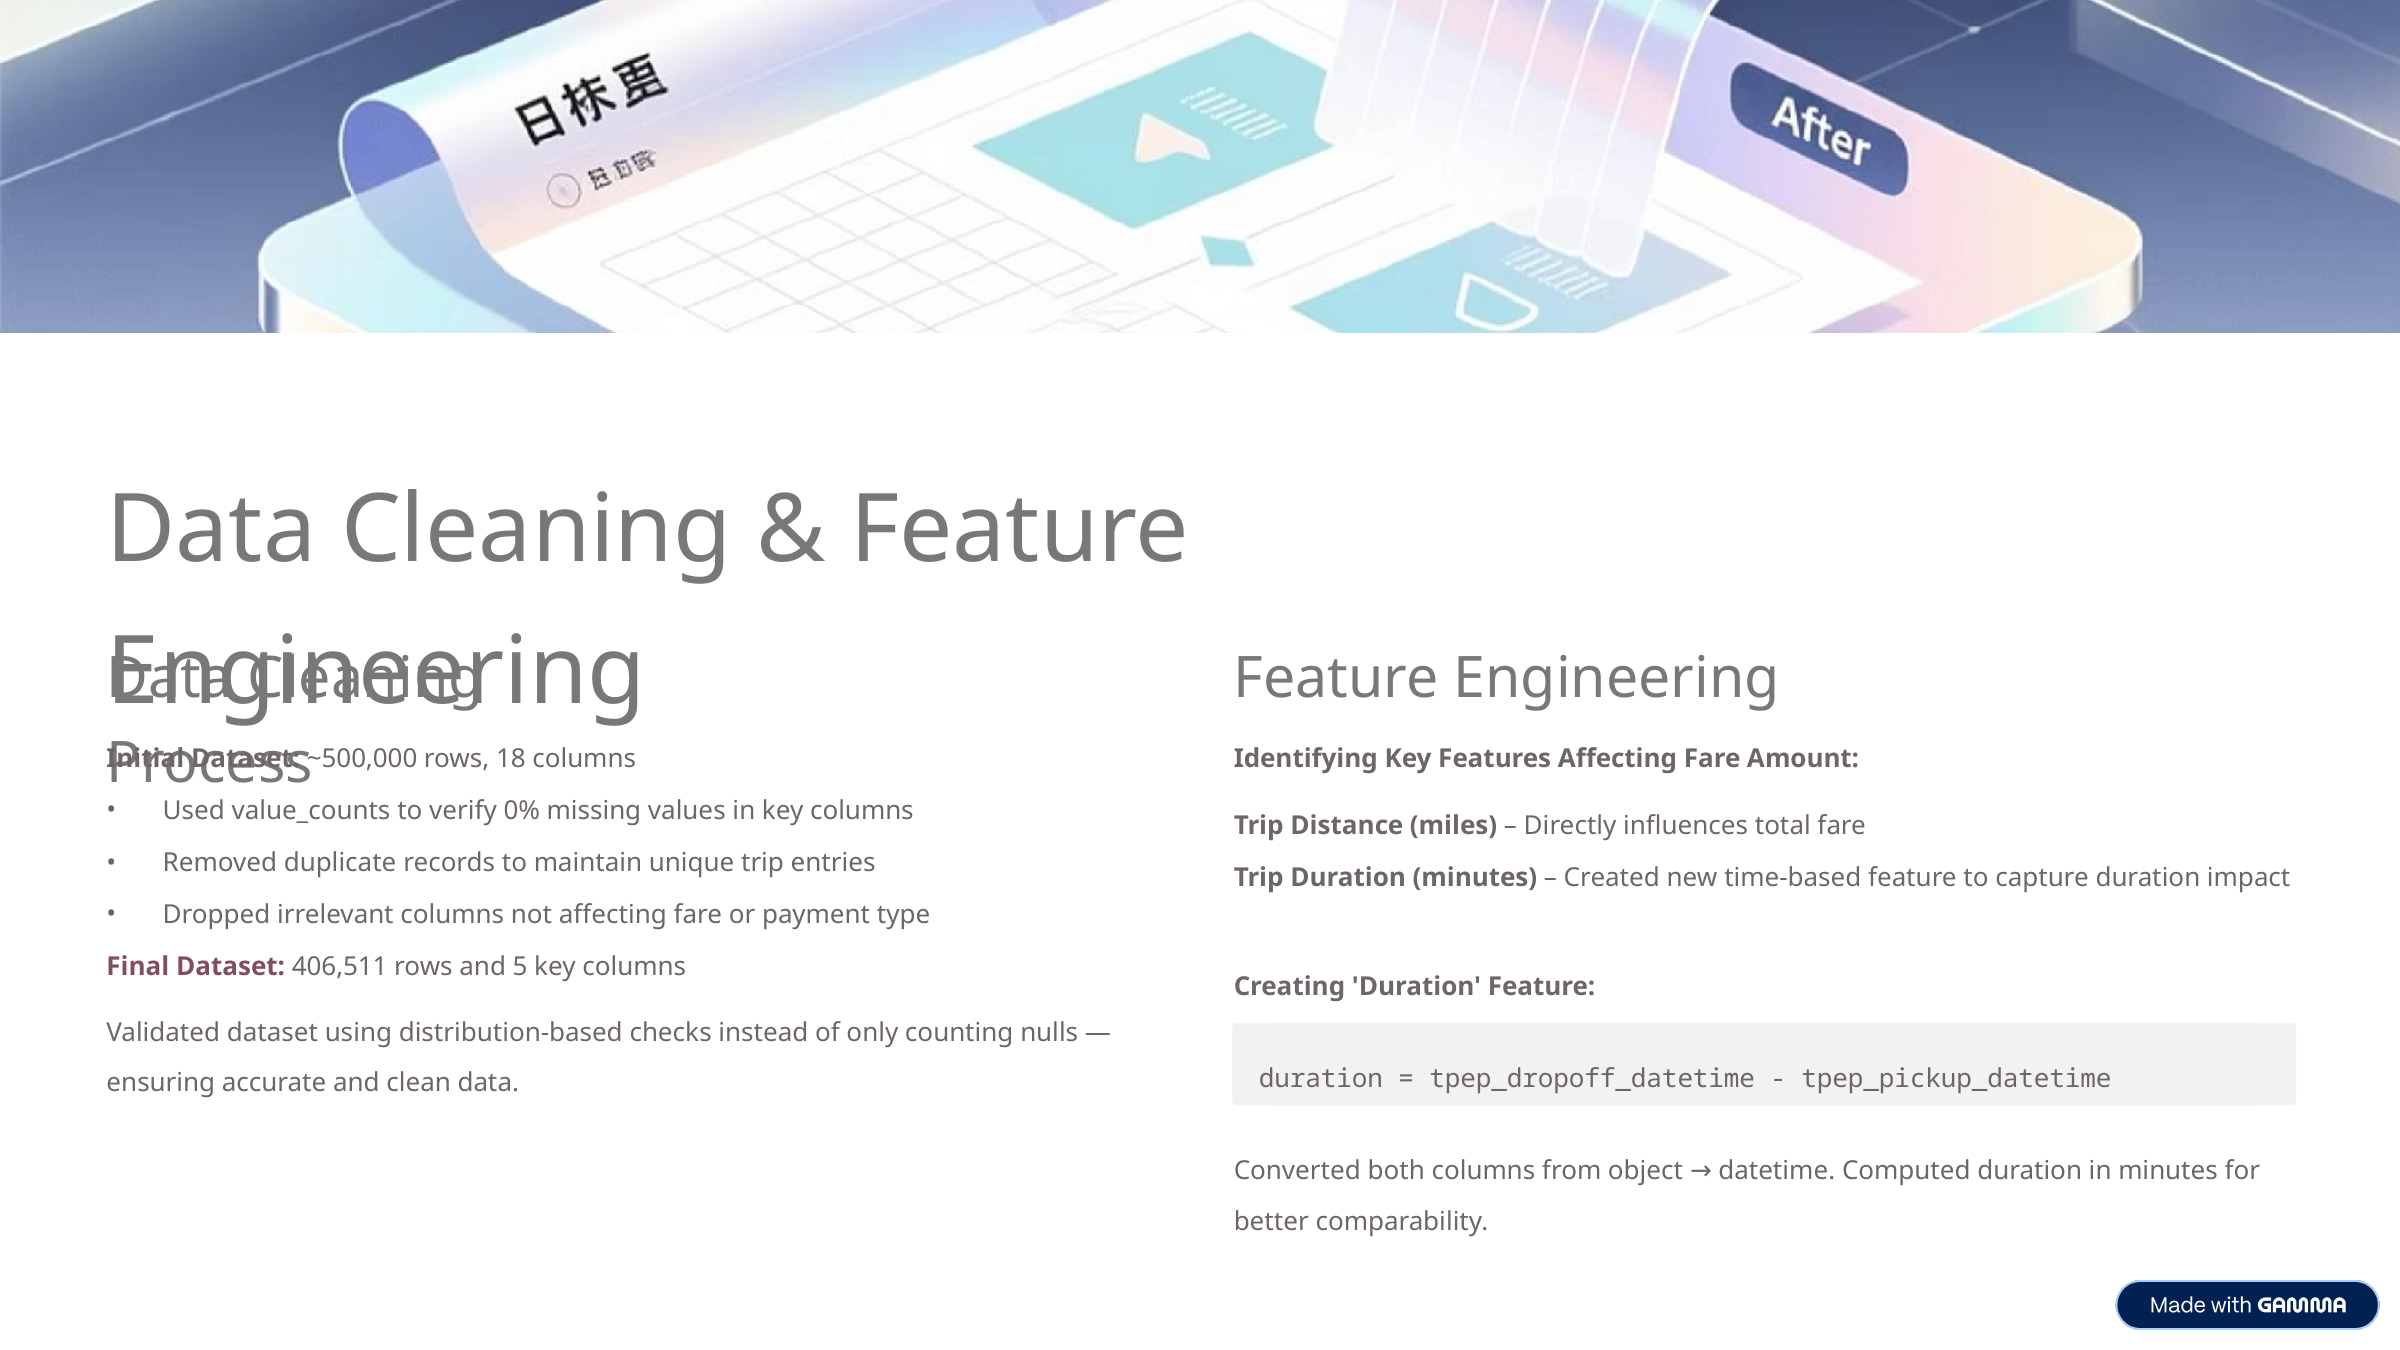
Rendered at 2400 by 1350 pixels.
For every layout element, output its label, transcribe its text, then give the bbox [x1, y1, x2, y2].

text_box Converted both columns from object → datetime. Computed duration in minutes for better comparability. [1233, 1135, 2295, 1221]
text_box Identifying Key Features Affecting Fare Amount: [1233, 722, 2295, 766]
text_box Initial Dataset: ~500,000 rows, 18 columns [106, 722, 1168, 766]
picture [0, 0, 2400, 333]
picture [2106, 1271, 2389, 1339]
text_box duration = tpep_dropoff_datetime - tpep_pickup_datetime [1258, 1042, 2270, 1086]
text_box Trip Distance (miles) – Directly influences total fare [1233, 789, 2295, 832]
text_box Creating 'Duration' Feature: [1233, 950, 2295, 993]
text_box Trip Duration (minutes) – Created new time-based feature to capture duration impact [1233, 841, 2295, 927]
text_box Dropped irrelevant columns not affecting fare or payment type [106, 878, 1168, 922]
text_box Validated dataset using distribution-based checks instead of only counting nulls — ensuring accurate and clean data. [106, 996, 1168, 1083]
text_box Data Cleaning & Feature Engineering [106, 438, 1696, 558]
text_box Final Dataset: 406,511 rows and 5 key columns [106, 930, 1168, 973]
text_box Feature Engineering [1233, 624, 1808, 697]
text_box Used value_counts to verify 0% missing values in key columns [106, 774, 1168, 818]
text_box Removed duplicate records to maintain unique trip entries [106, 826, 1168, 870]
text_box [1232, 1022, 2297, 1106]
text_box Data Cleaning Process [106, 624, 681, 697]
